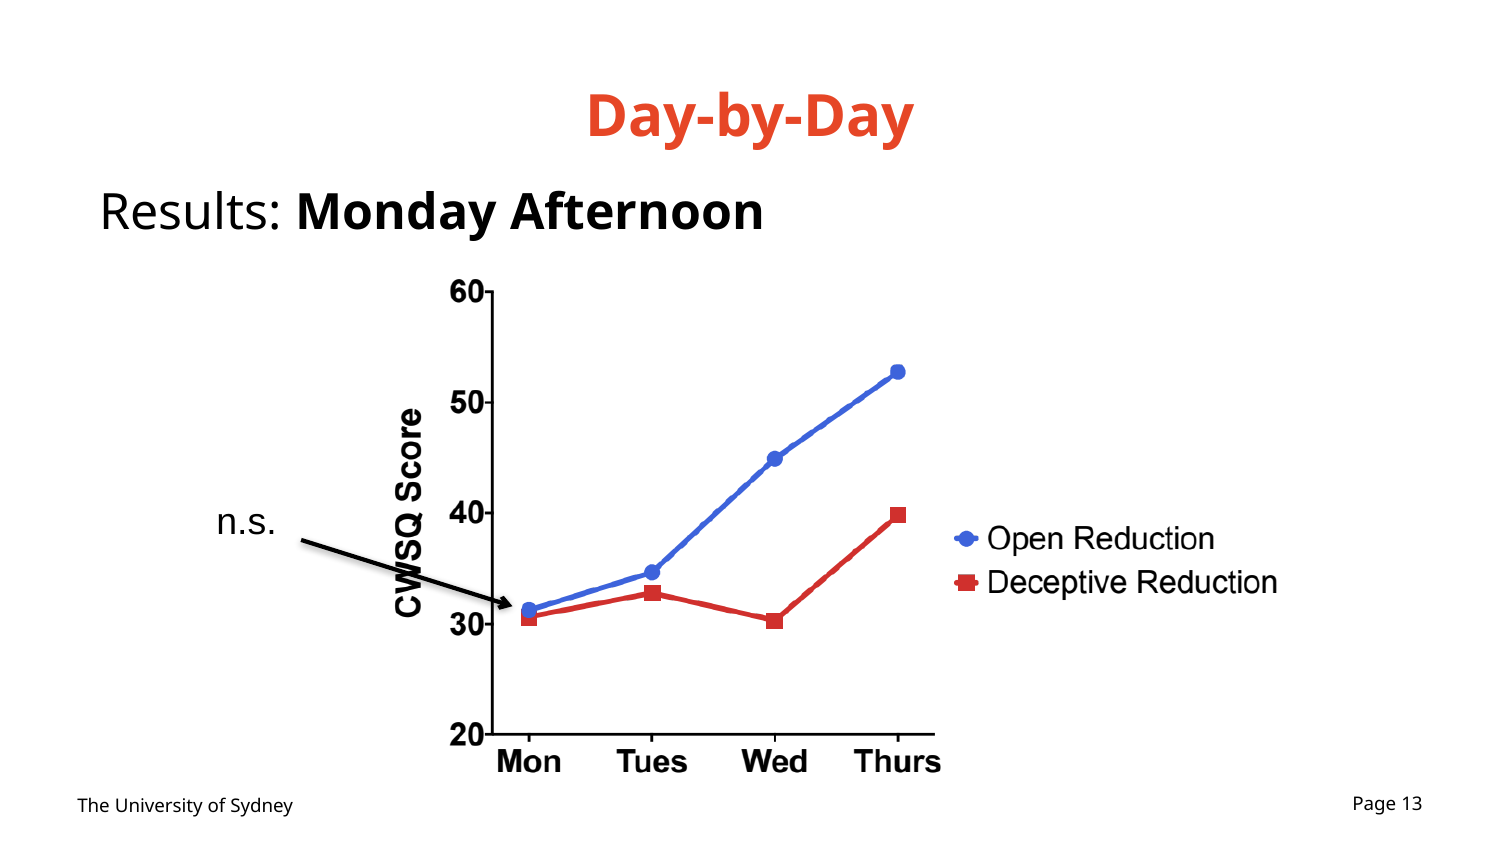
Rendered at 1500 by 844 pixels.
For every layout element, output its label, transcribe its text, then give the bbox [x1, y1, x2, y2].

title Day-by-Day [103, 31, 1397, 195]
picture [383, 272, 1281, 783]
list Results: Monday Afternoon [84, 178, 1366, 751]
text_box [300, 539, 513, 607]
text_box n.s. [201, 489, 303, 550]
